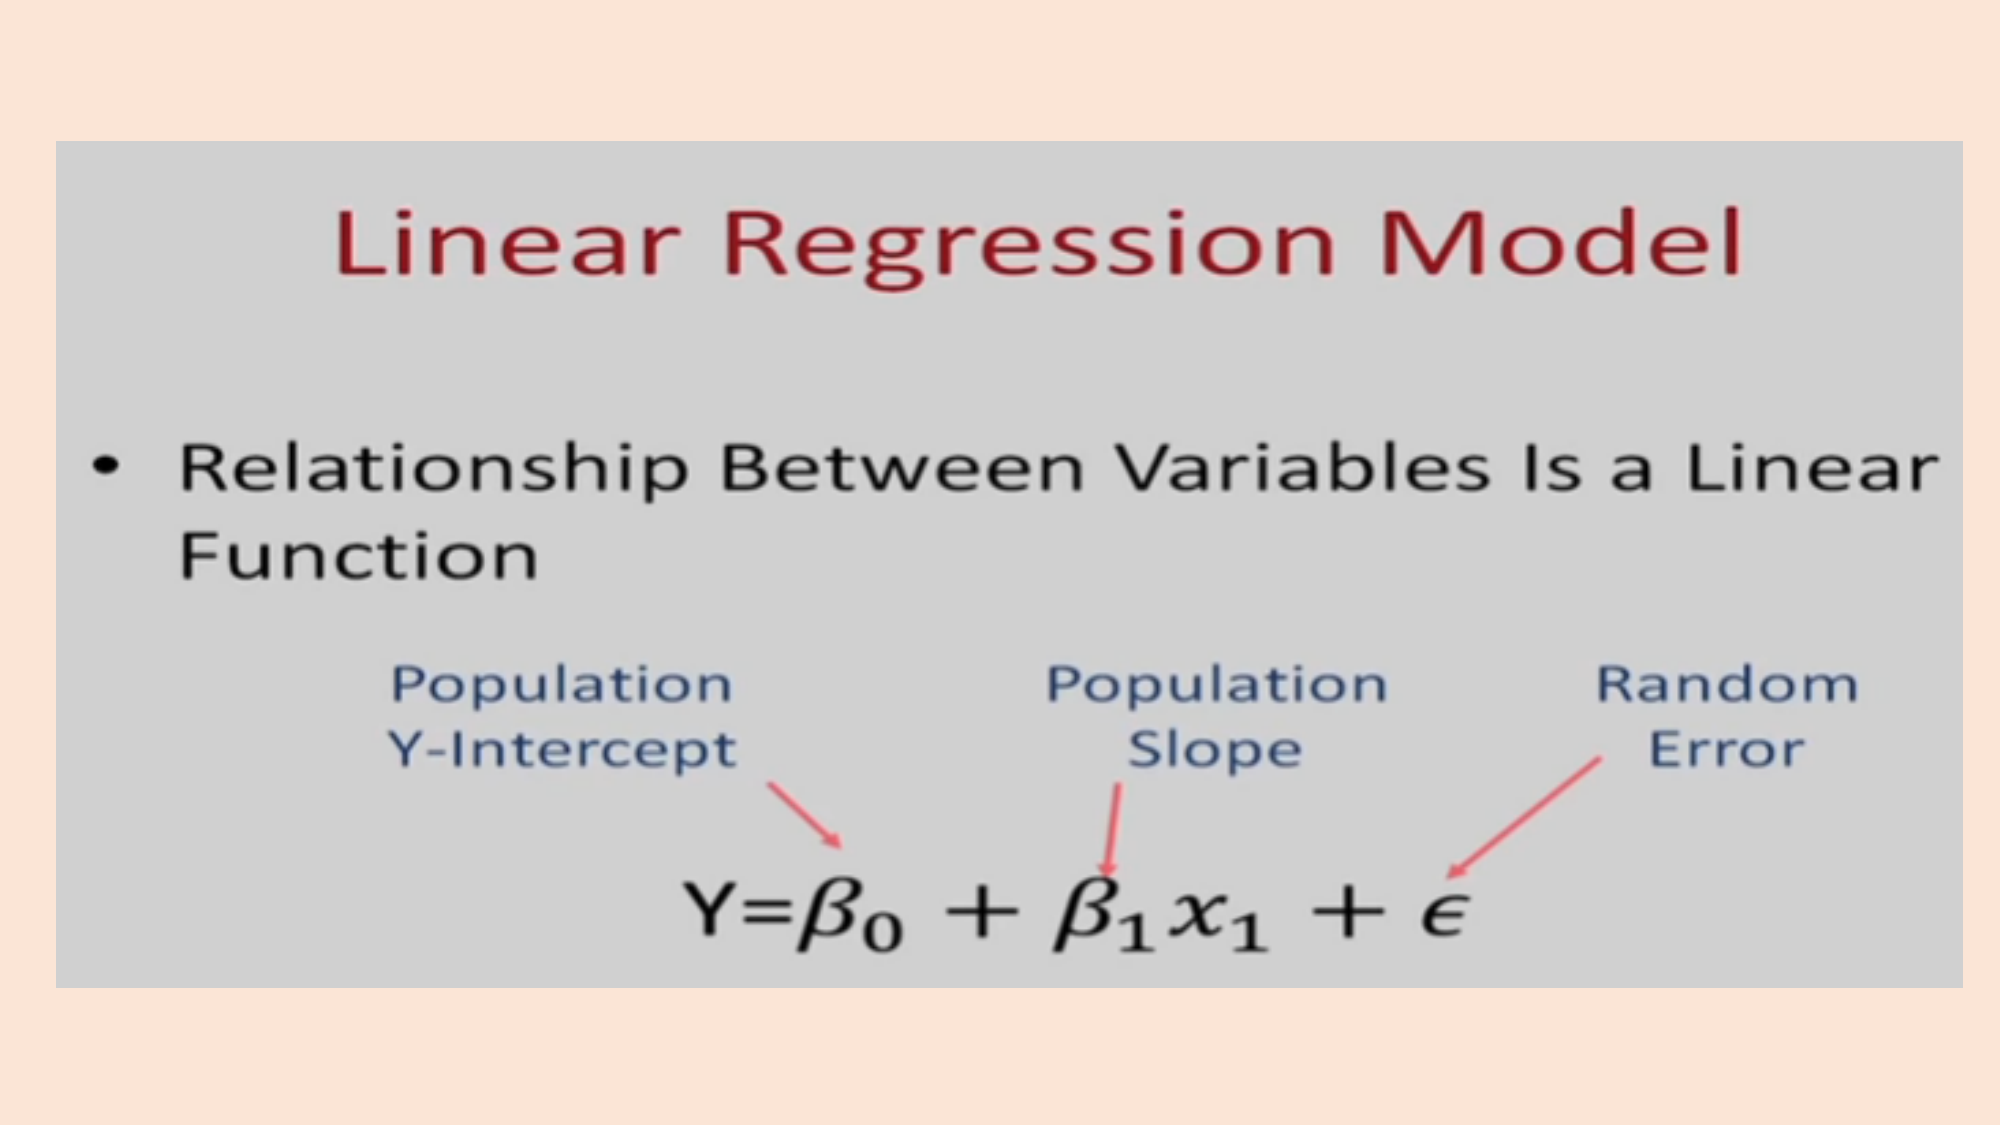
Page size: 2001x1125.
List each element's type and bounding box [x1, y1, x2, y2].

picture [56, 141, 1963, 989]
